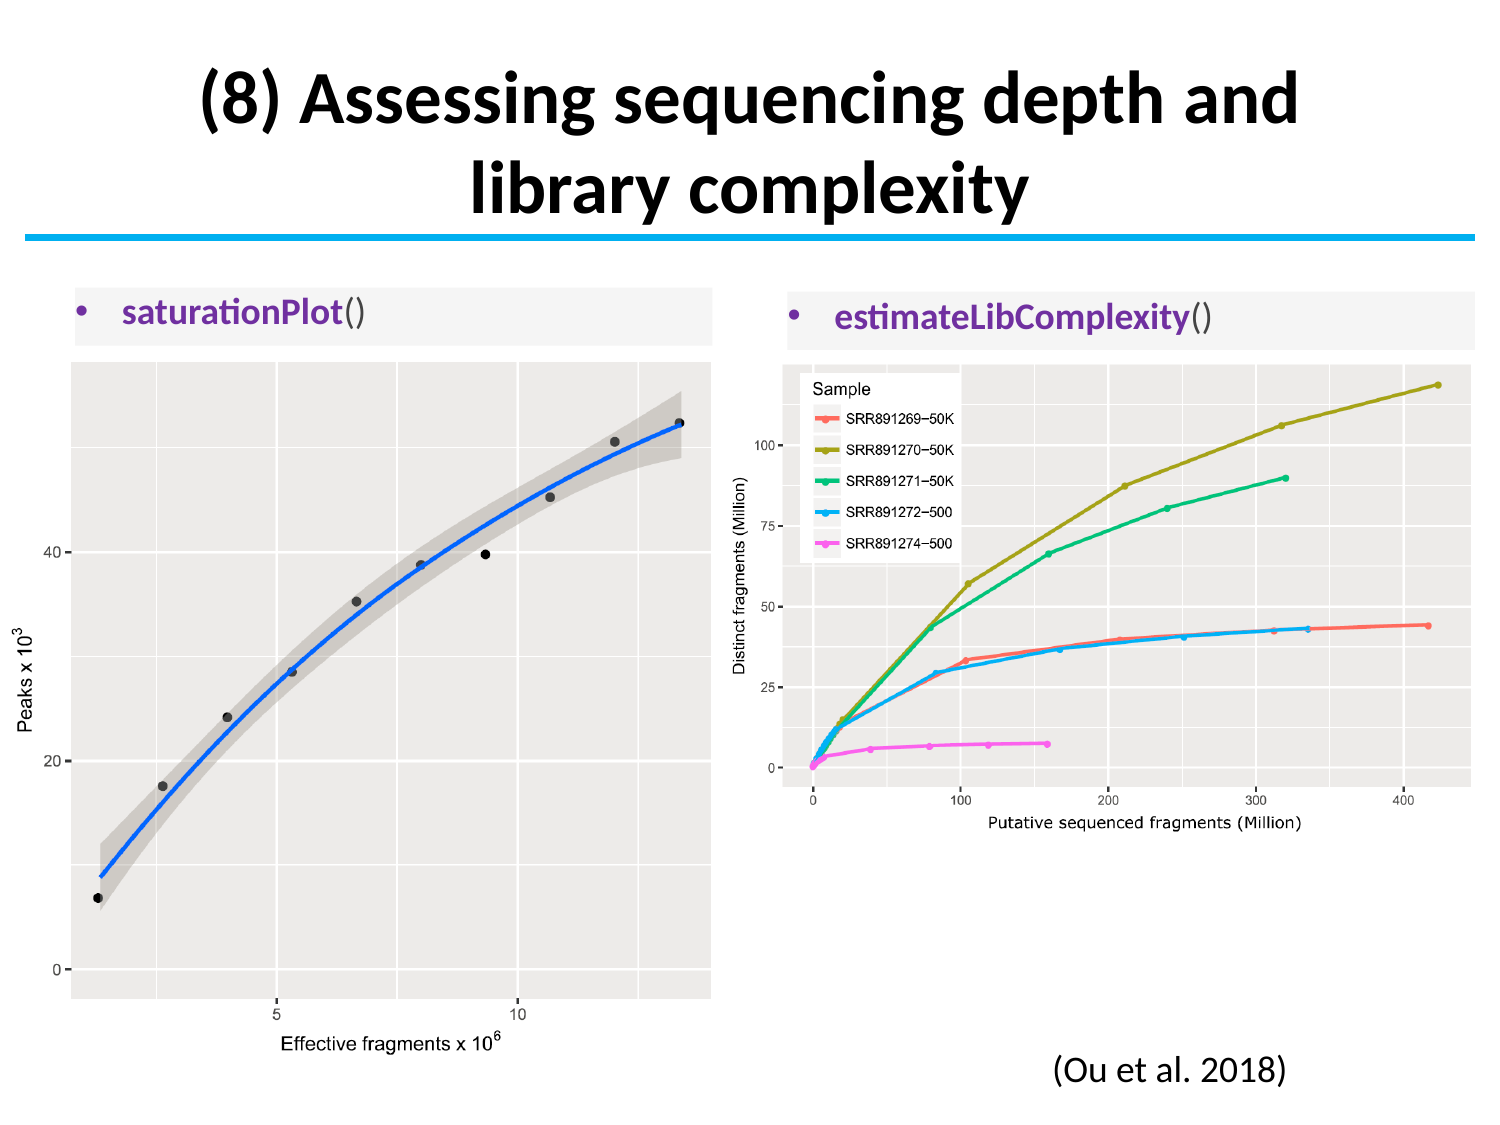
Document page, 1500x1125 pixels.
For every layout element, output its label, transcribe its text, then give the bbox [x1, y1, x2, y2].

text_box saturationPlot() [75, 287, 713, 346]
picture [9, 349, 1478, 1063]
text_box (Ou et al. 2018) [1037, 1037, 1307, 1098]
text_box estimateLibComplexity() [787, 291, 1475, 350]
title (8) Assessing sequencing depth and library complexity [75, 45, 1425, 233]
